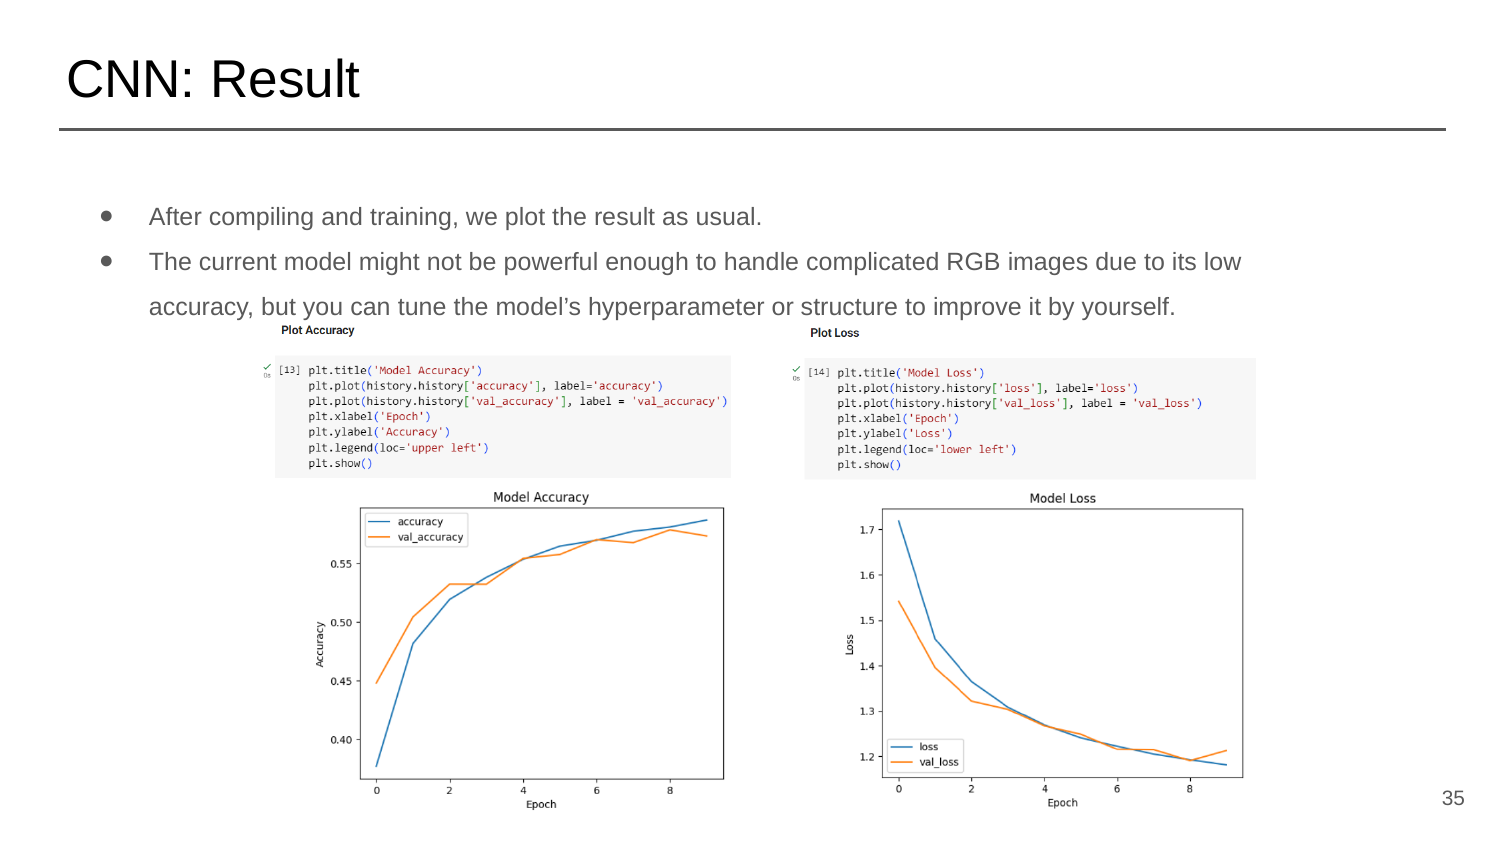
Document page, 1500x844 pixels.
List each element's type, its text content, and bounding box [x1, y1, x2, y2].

picture [791, 321, 1256, 820]
picture [260, 321, 732, 820]
text_box After compiling and training, we plot the result as usual. The current model might not be powerful enough to handle complicated RGB images due to its low accuracy, but you can tune the model’s hyperparameter or structure to improve it by yourself. [58, 170, 1371, 336]
slide_number ‹#› [1389, 764, 1480, 830]
title CNN: Result [51, 29, 1449, 124]
